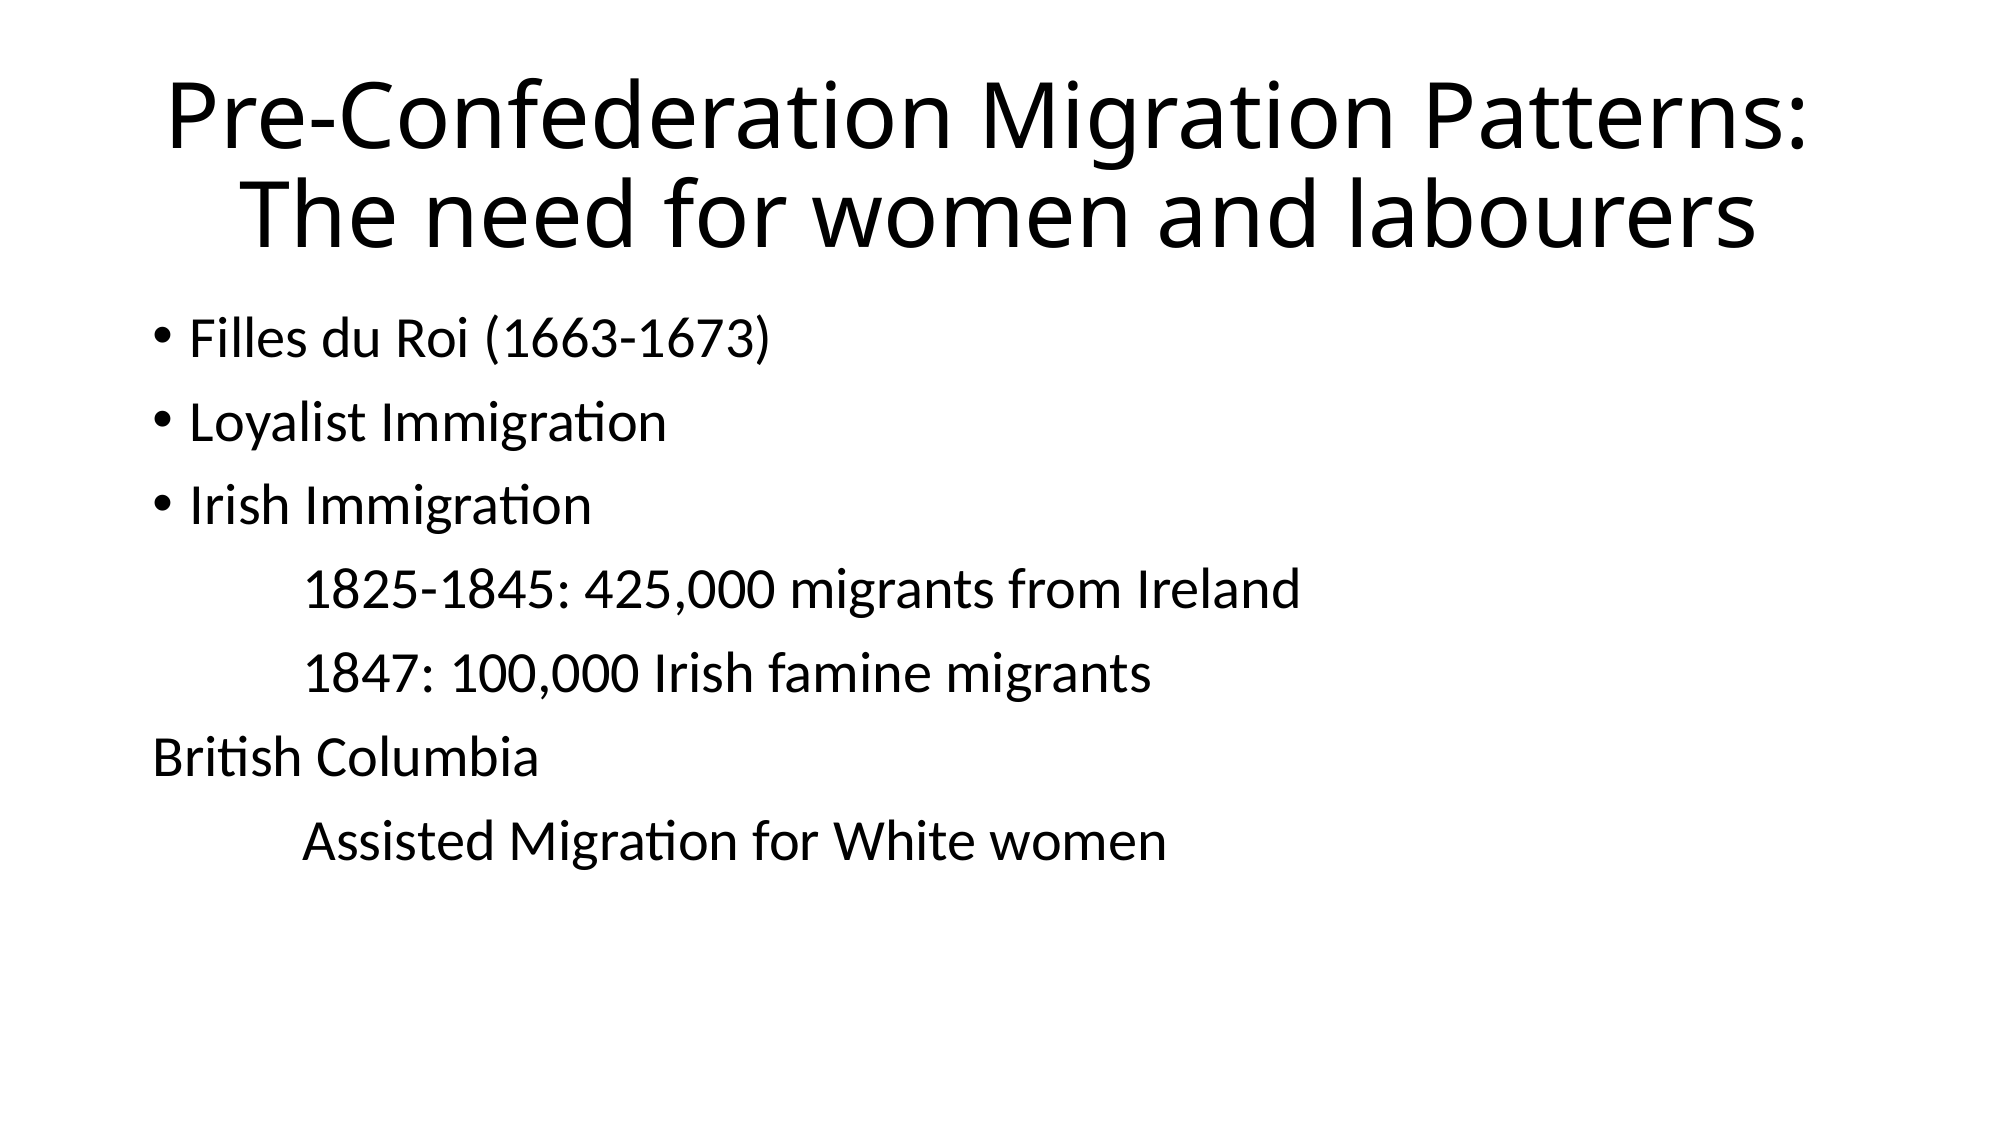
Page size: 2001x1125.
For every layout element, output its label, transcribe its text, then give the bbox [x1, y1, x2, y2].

list Filles du Roi (1663-1673) Loyalist Immigration Irish Immigration 1825-1845: 425,000 migrants from Ireland 1847: 100,000 Irish famine migrants British Columbia Assisted Migration for White women [137, 299, 1863, 1014]
title Pre-Confederation Migration Patterns: The need for women and labourers [137, 59, 1863, 278]
